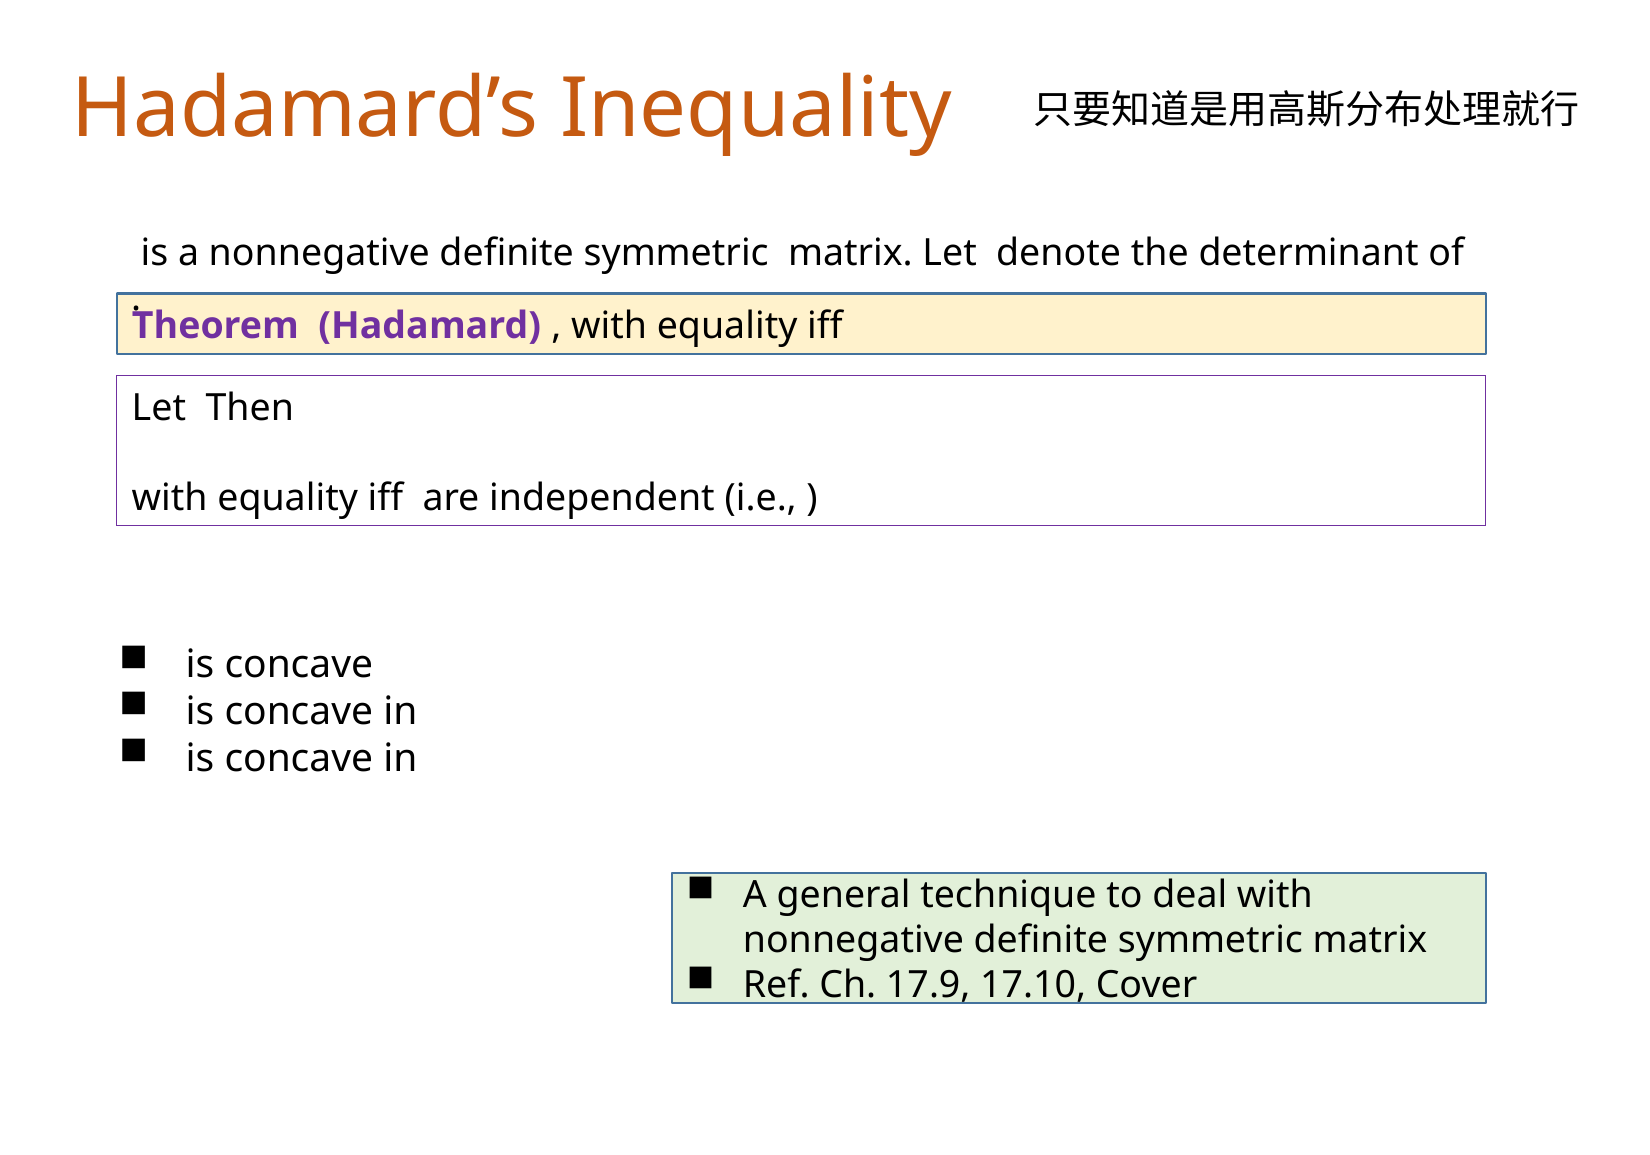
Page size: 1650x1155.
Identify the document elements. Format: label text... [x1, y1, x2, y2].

text_box Hadamard’s Inequality [57, 45, 1496, 221]
text_box 只要知道是用高斯分布处理就行 [1018, 76, 1595, 139]
